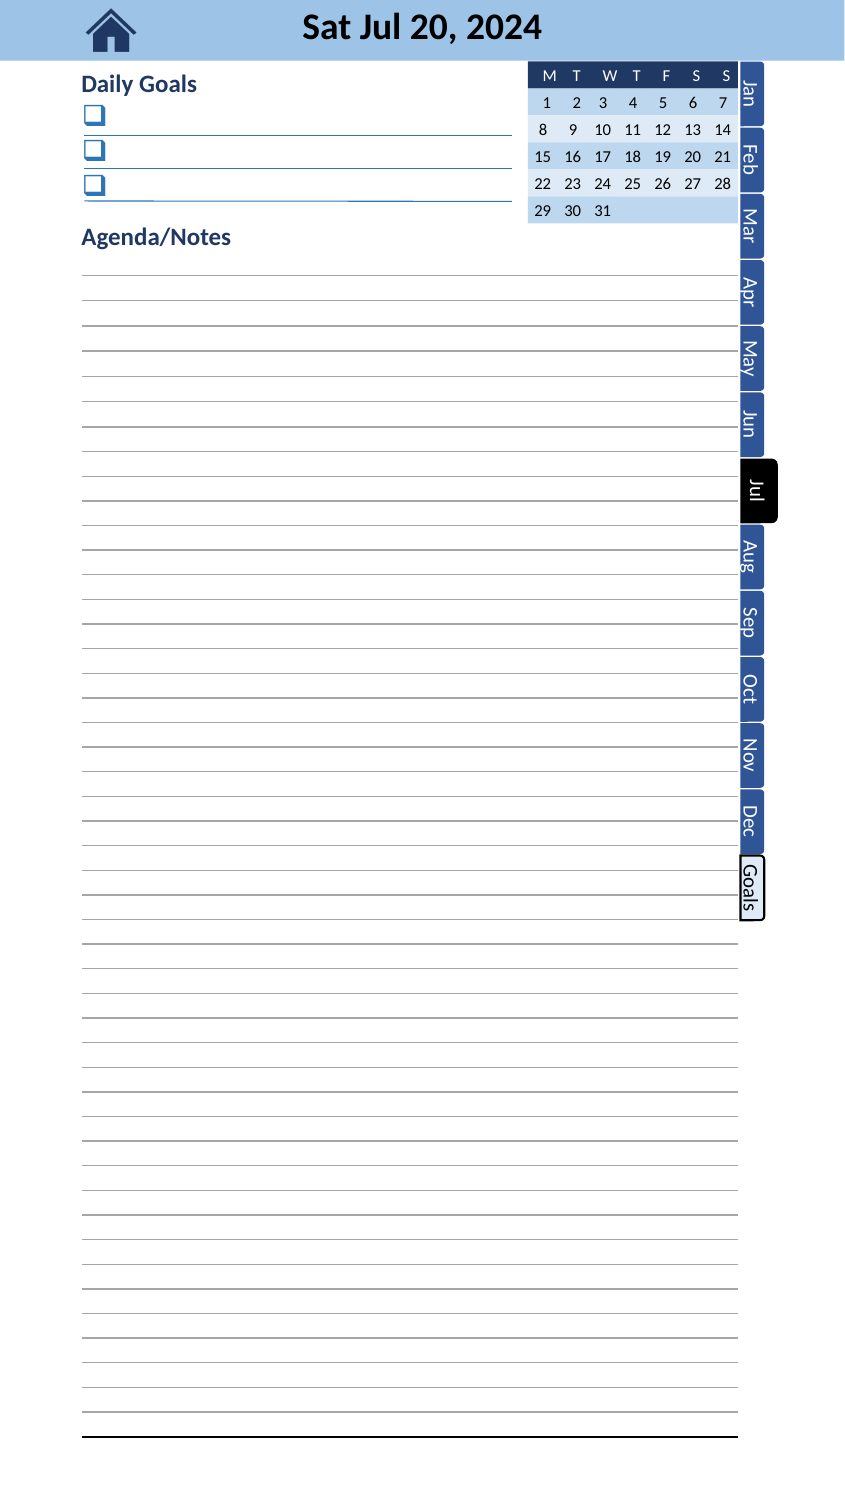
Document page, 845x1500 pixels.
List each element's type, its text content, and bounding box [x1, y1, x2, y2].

list Sat Jul 20, 2024 [190, 0, 655, 61]
picture [82, 1, 140, 59]
